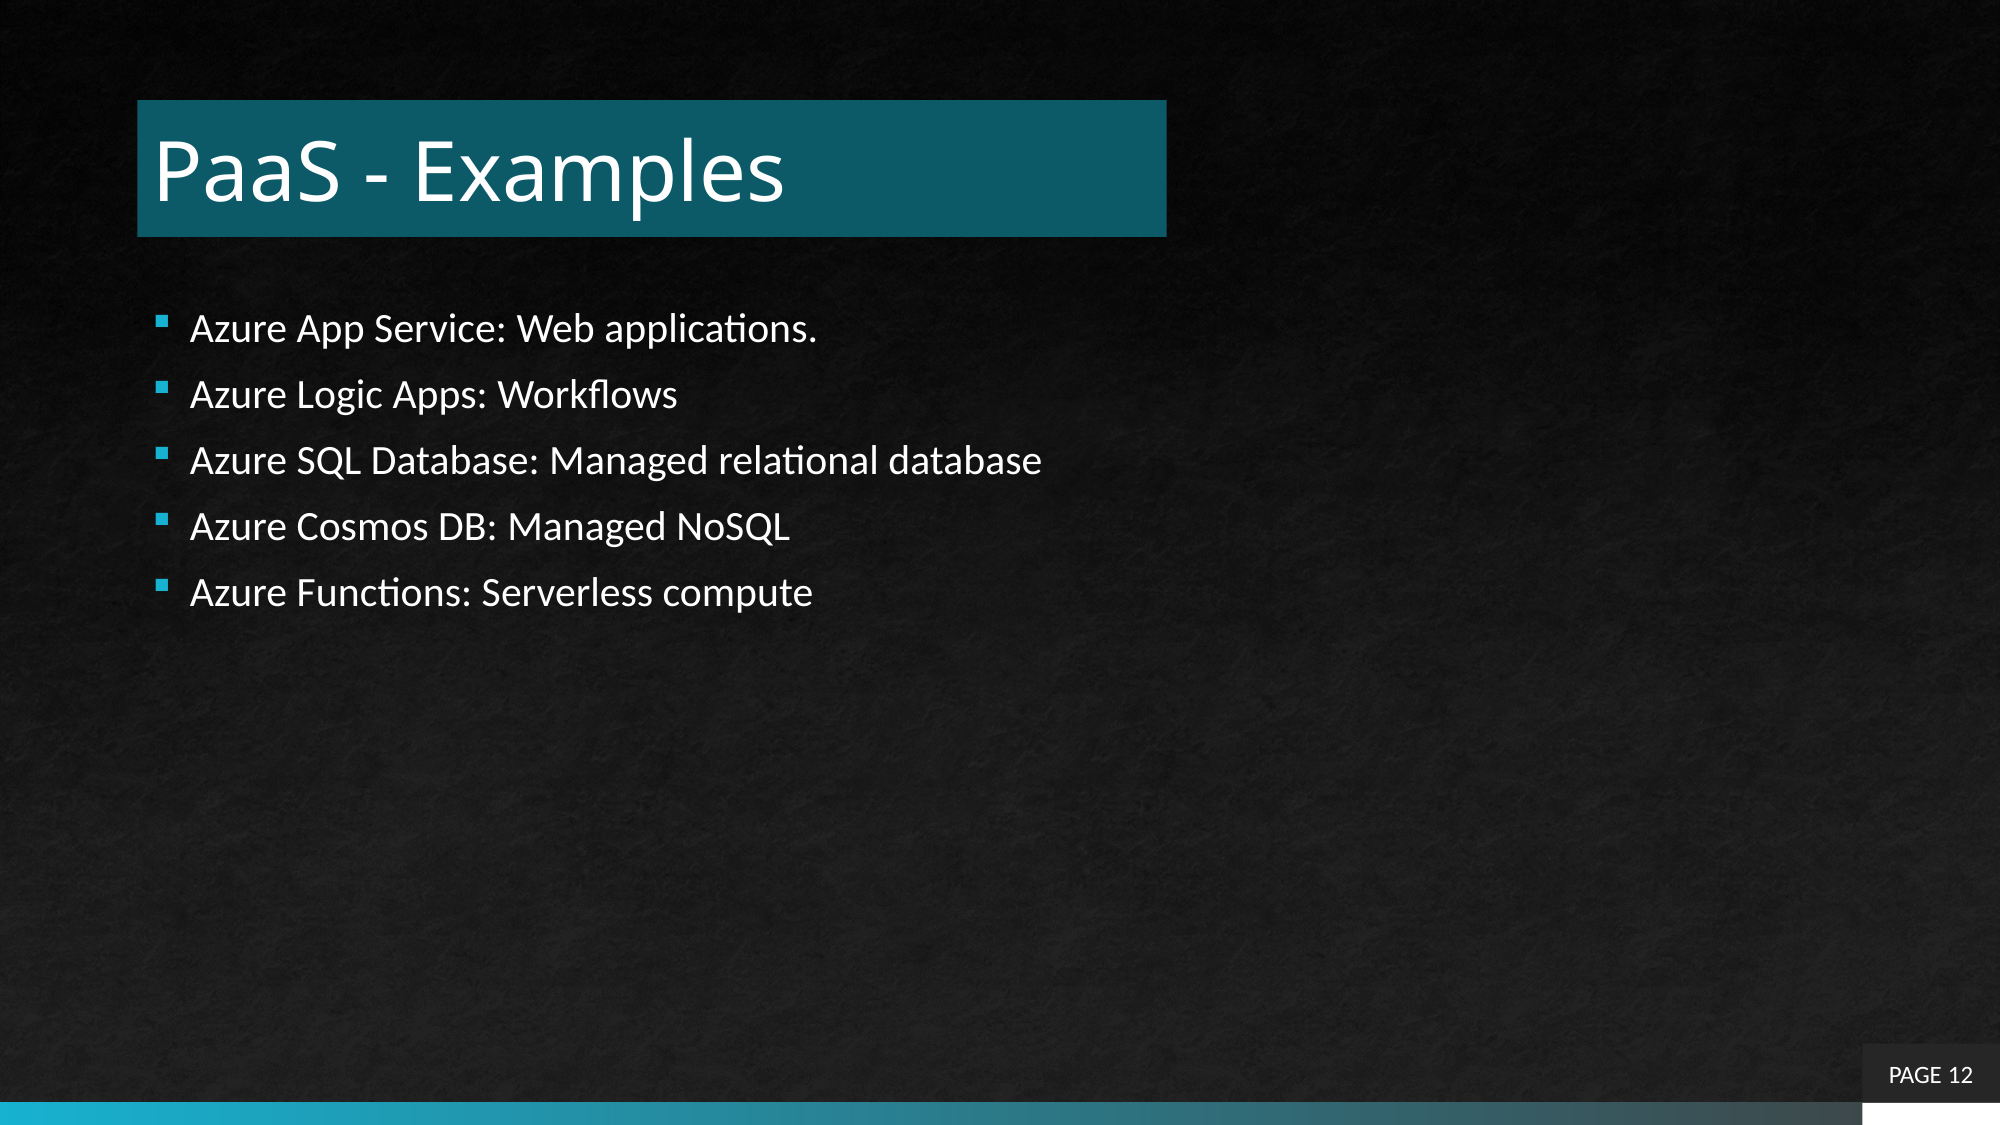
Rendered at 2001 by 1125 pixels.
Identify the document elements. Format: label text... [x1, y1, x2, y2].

title PaaS - Examples [137, 100, 1167, 237]
list Azure App Service: Web applications. Azure Logic Apps: Workflows Azure SQL Database: Managed relational database Azure Cosmos DB: Managed NoSQL Azure Functions: Serverless compute [137, 299, 1755, 1014]
picture [0, 0, 2000, 1103]
slide_number PAGE 12 [1862, 1043, 2000, 1103]
